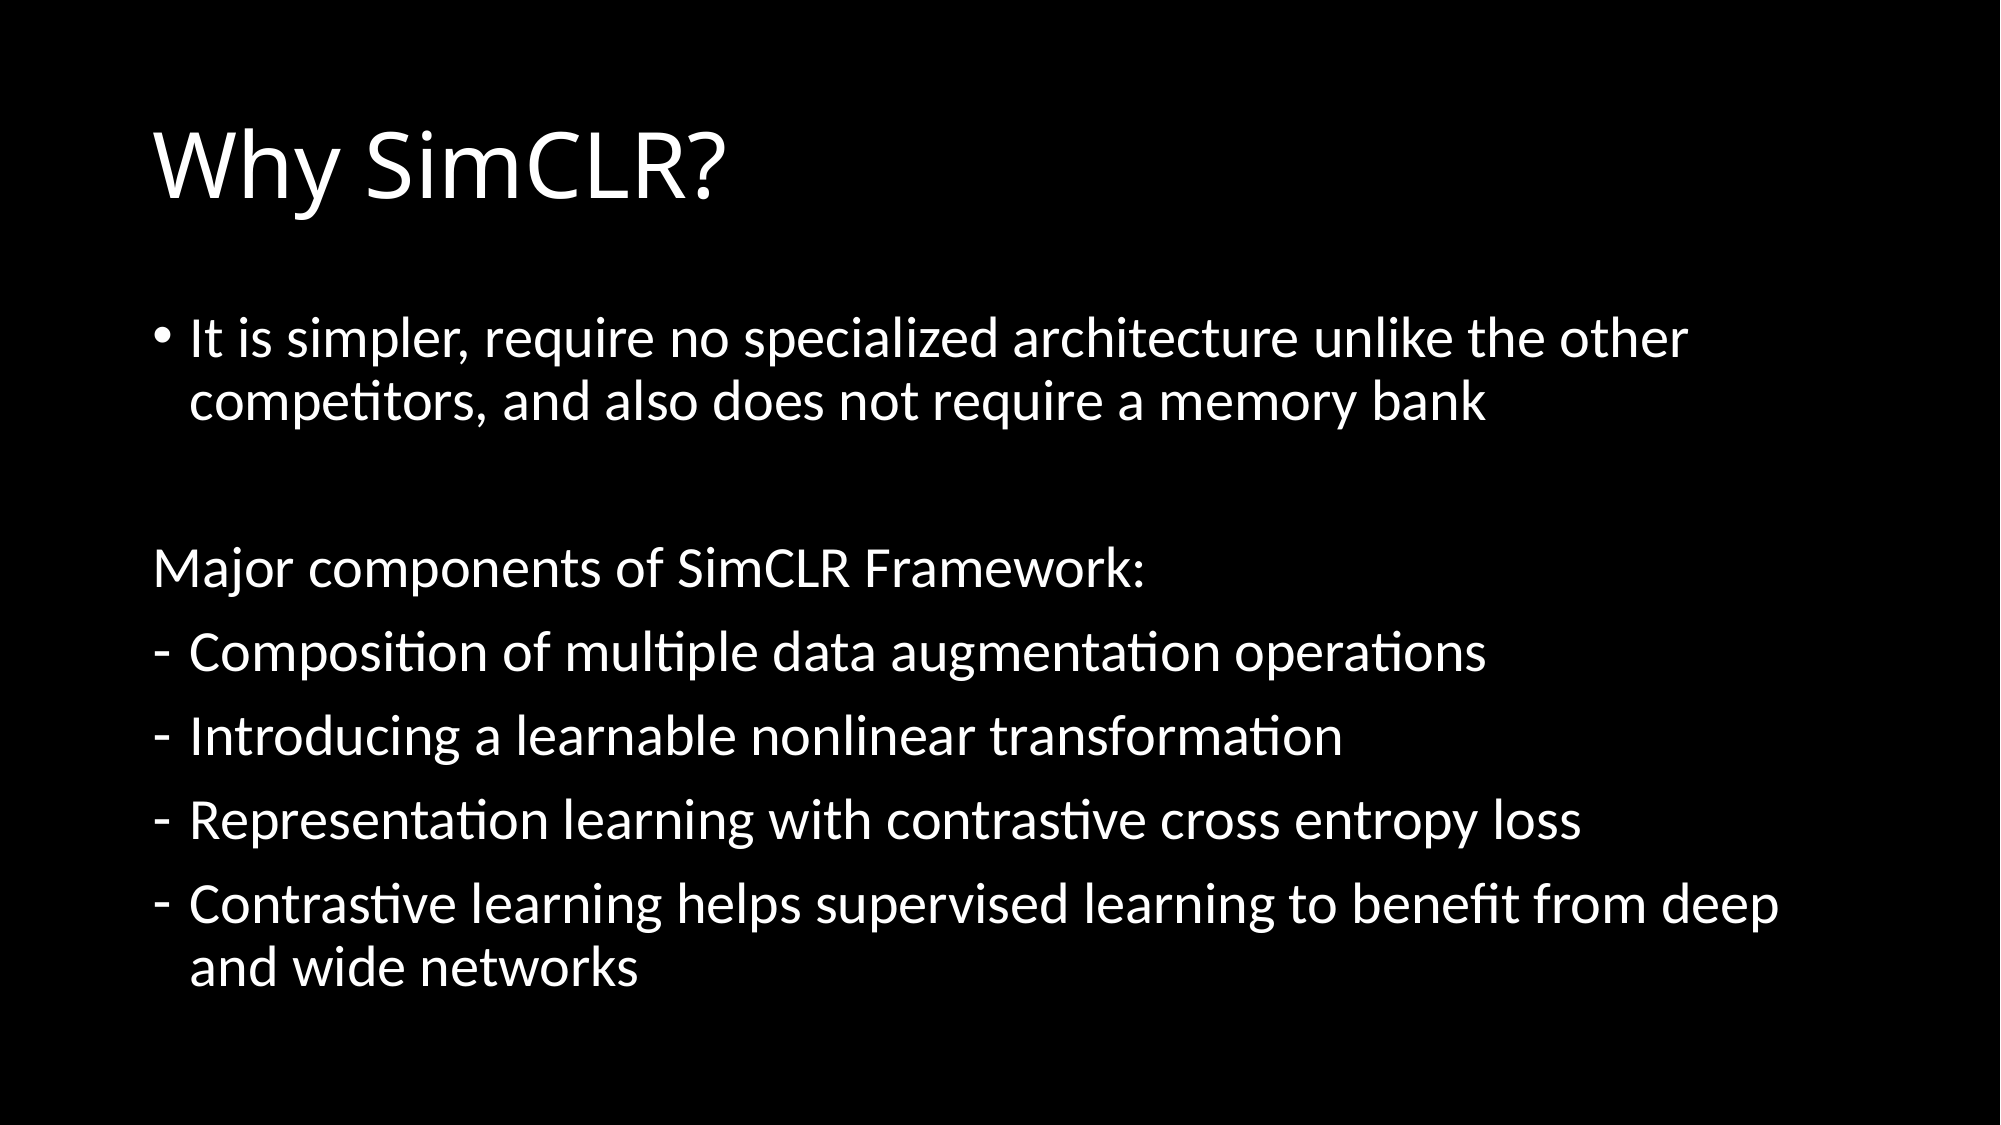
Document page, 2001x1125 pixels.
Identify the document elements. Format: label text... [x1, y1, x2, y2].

title Why SimCLR? [137, 59, 1863, 278]
list It is simpler, require no specialized architecture unlike the other competitors, and also does not require a memory bank Major components of SimCLR Framework: Composition of multiple data augmentation operations Introducing a learnable nonlinear transformation Representation learning with contrastive cross entropy loss Contrastive learning helps supervised learning to benefit from deep and wide networks [137, 299, 1863, 1014]
